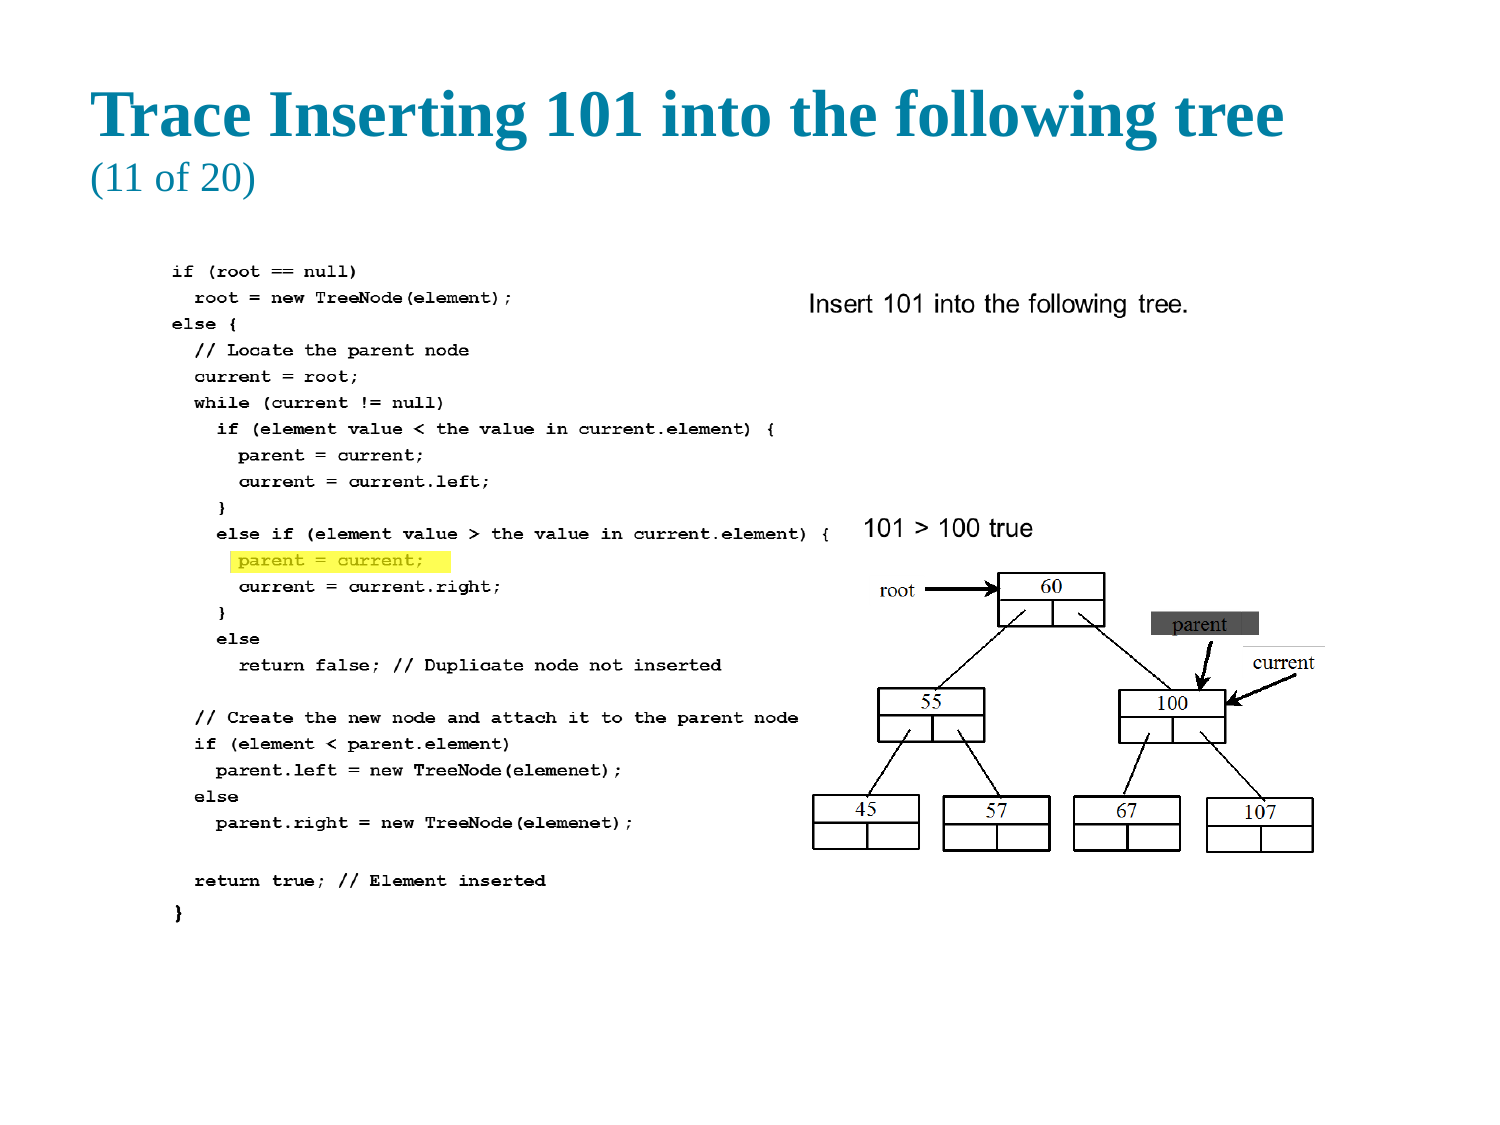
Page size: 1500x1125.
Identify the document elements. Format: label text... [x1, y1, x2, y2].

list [157, 254, 1343, 1020]
title Trace Inserting 101 into the following tree (11 of 20) [75, 35, 1333, 216]
